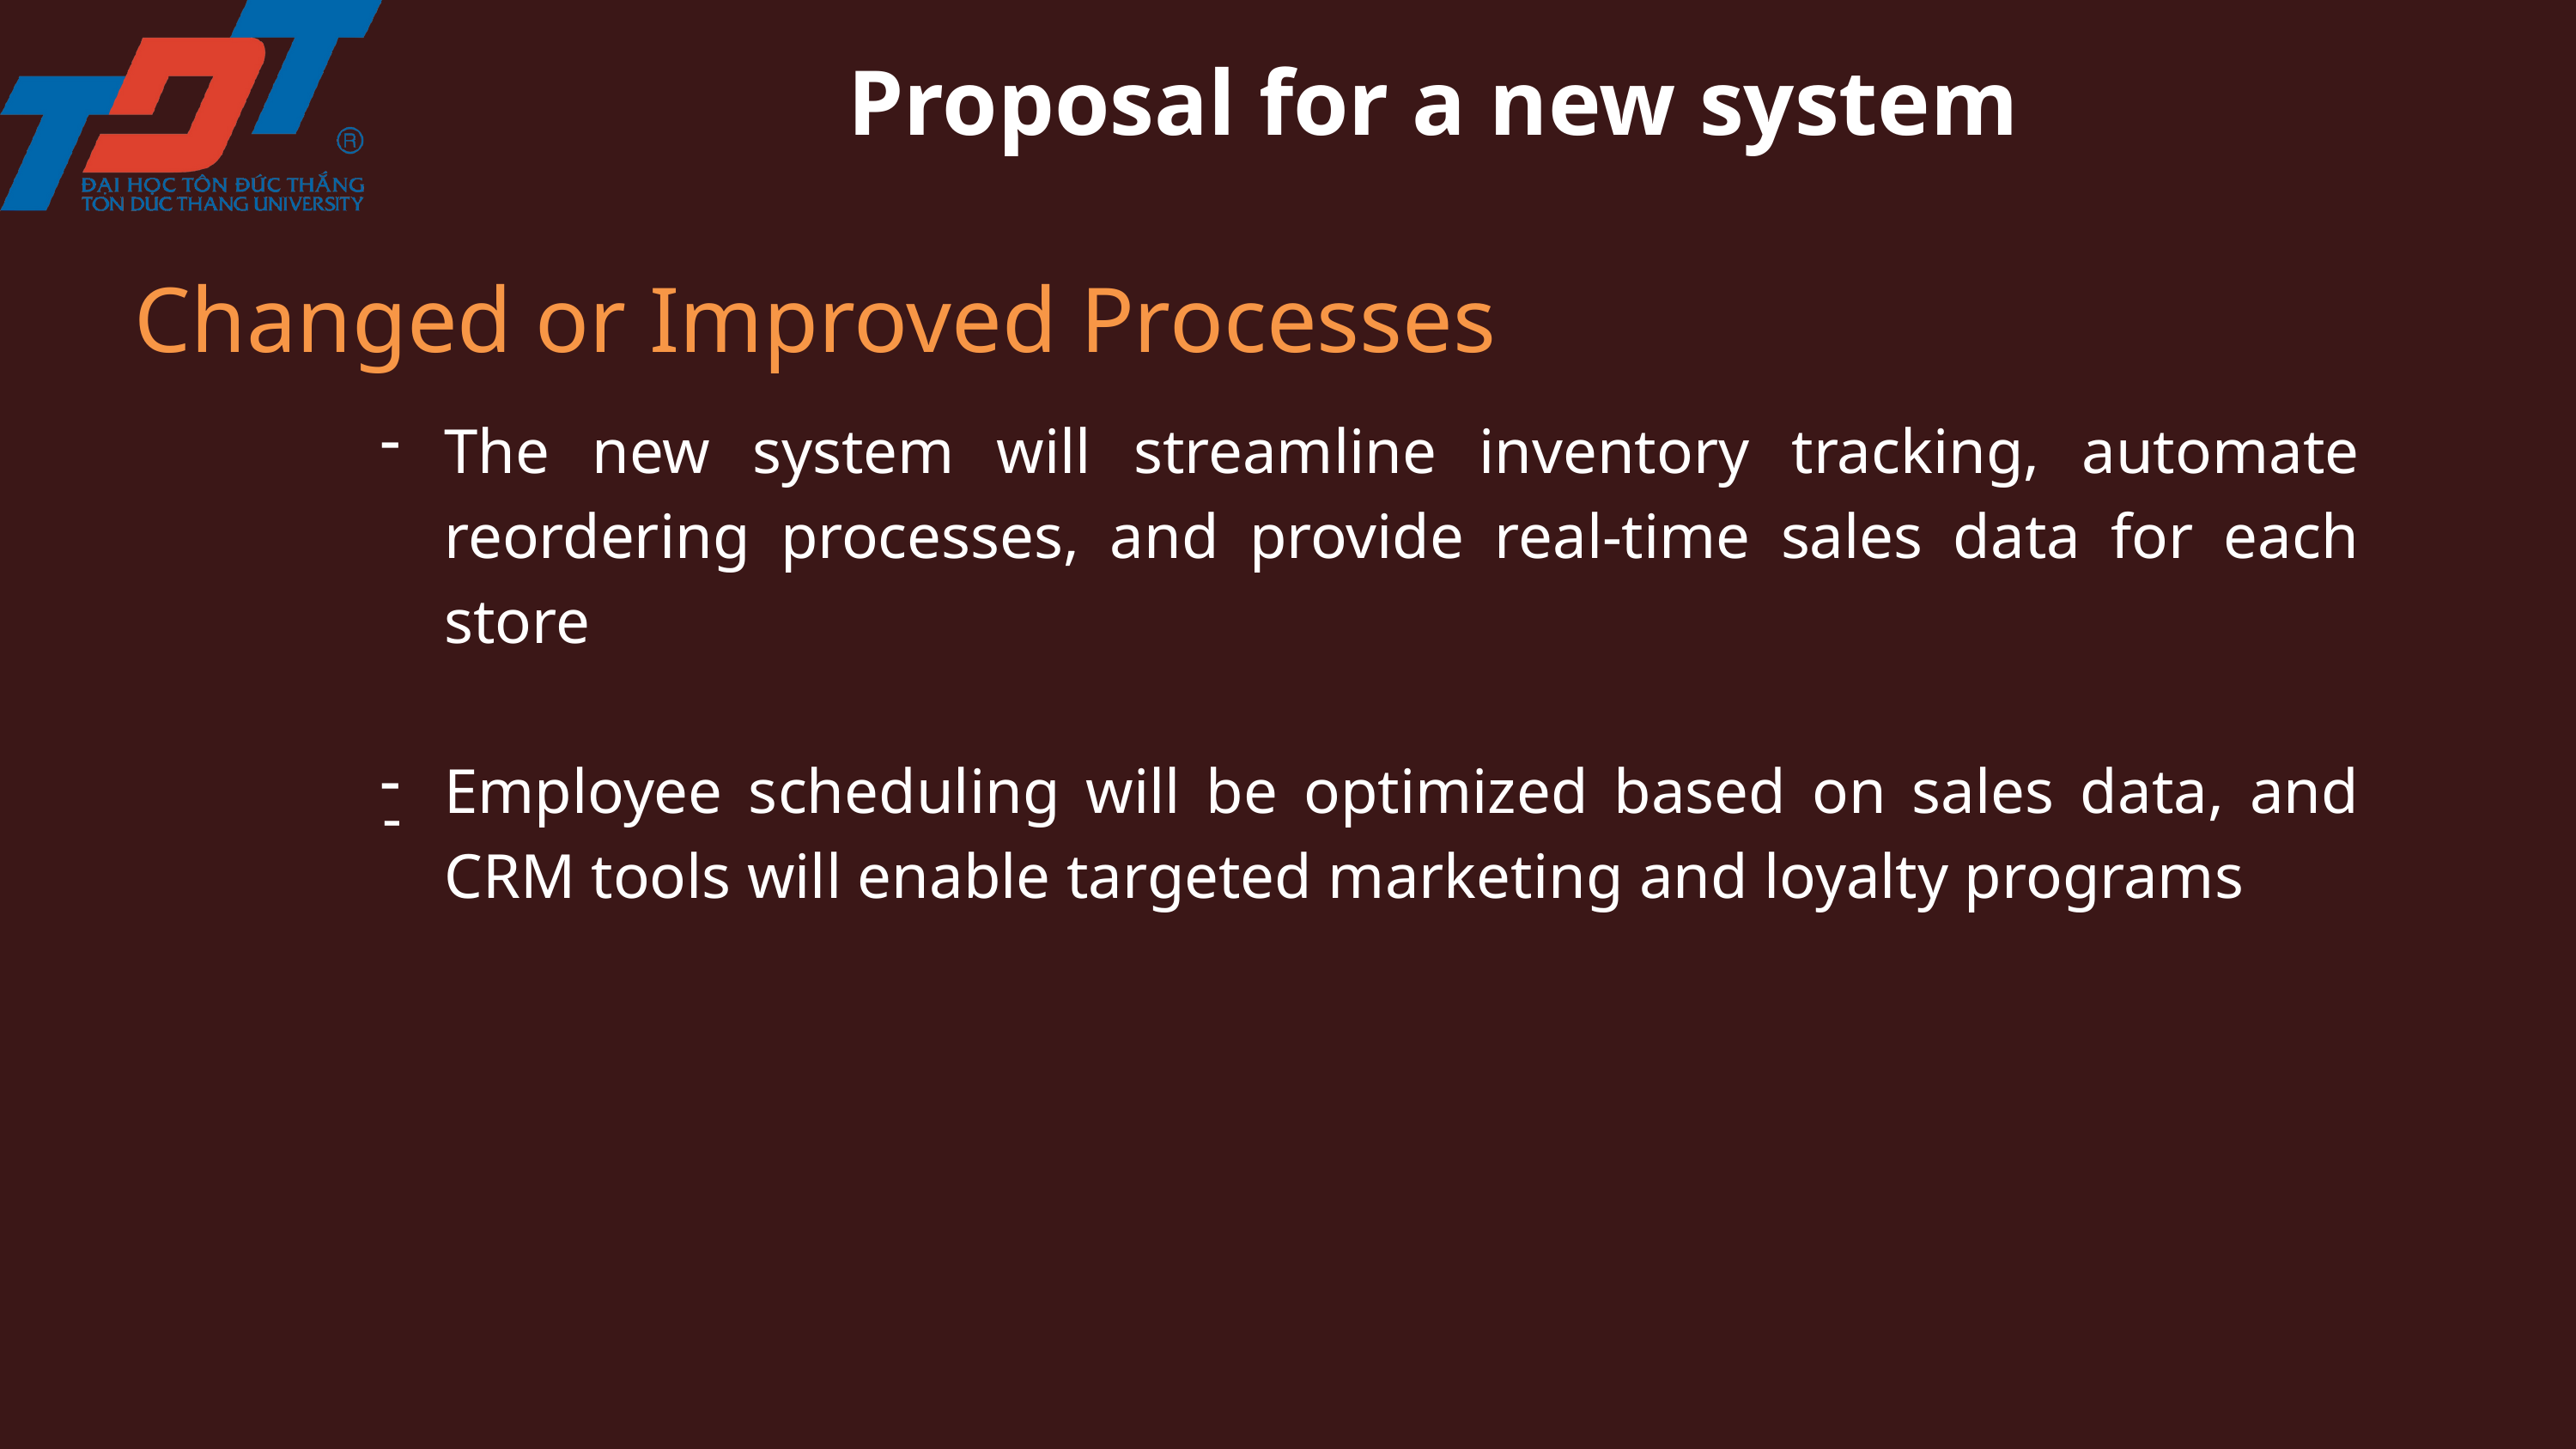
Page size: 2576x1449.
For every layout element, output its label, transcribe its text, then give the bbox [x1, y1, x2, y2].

text_box The new system will streamline inventory tracking, automate reordering processes, and provide real-time sales data for each store Employee scheduling will be optimized based on sales data, and CRM tools will enable targeted marketing and loyalty programs [380, 400, 2361, 911]
text_box [0, 0, 382, 211]
text_box Changed or Improved Processes [32, 245, 1600, 370]
text_box - [382, 767, 2364, 852]
text_box Proposal for a new system [439, 53, 2428, 154]
